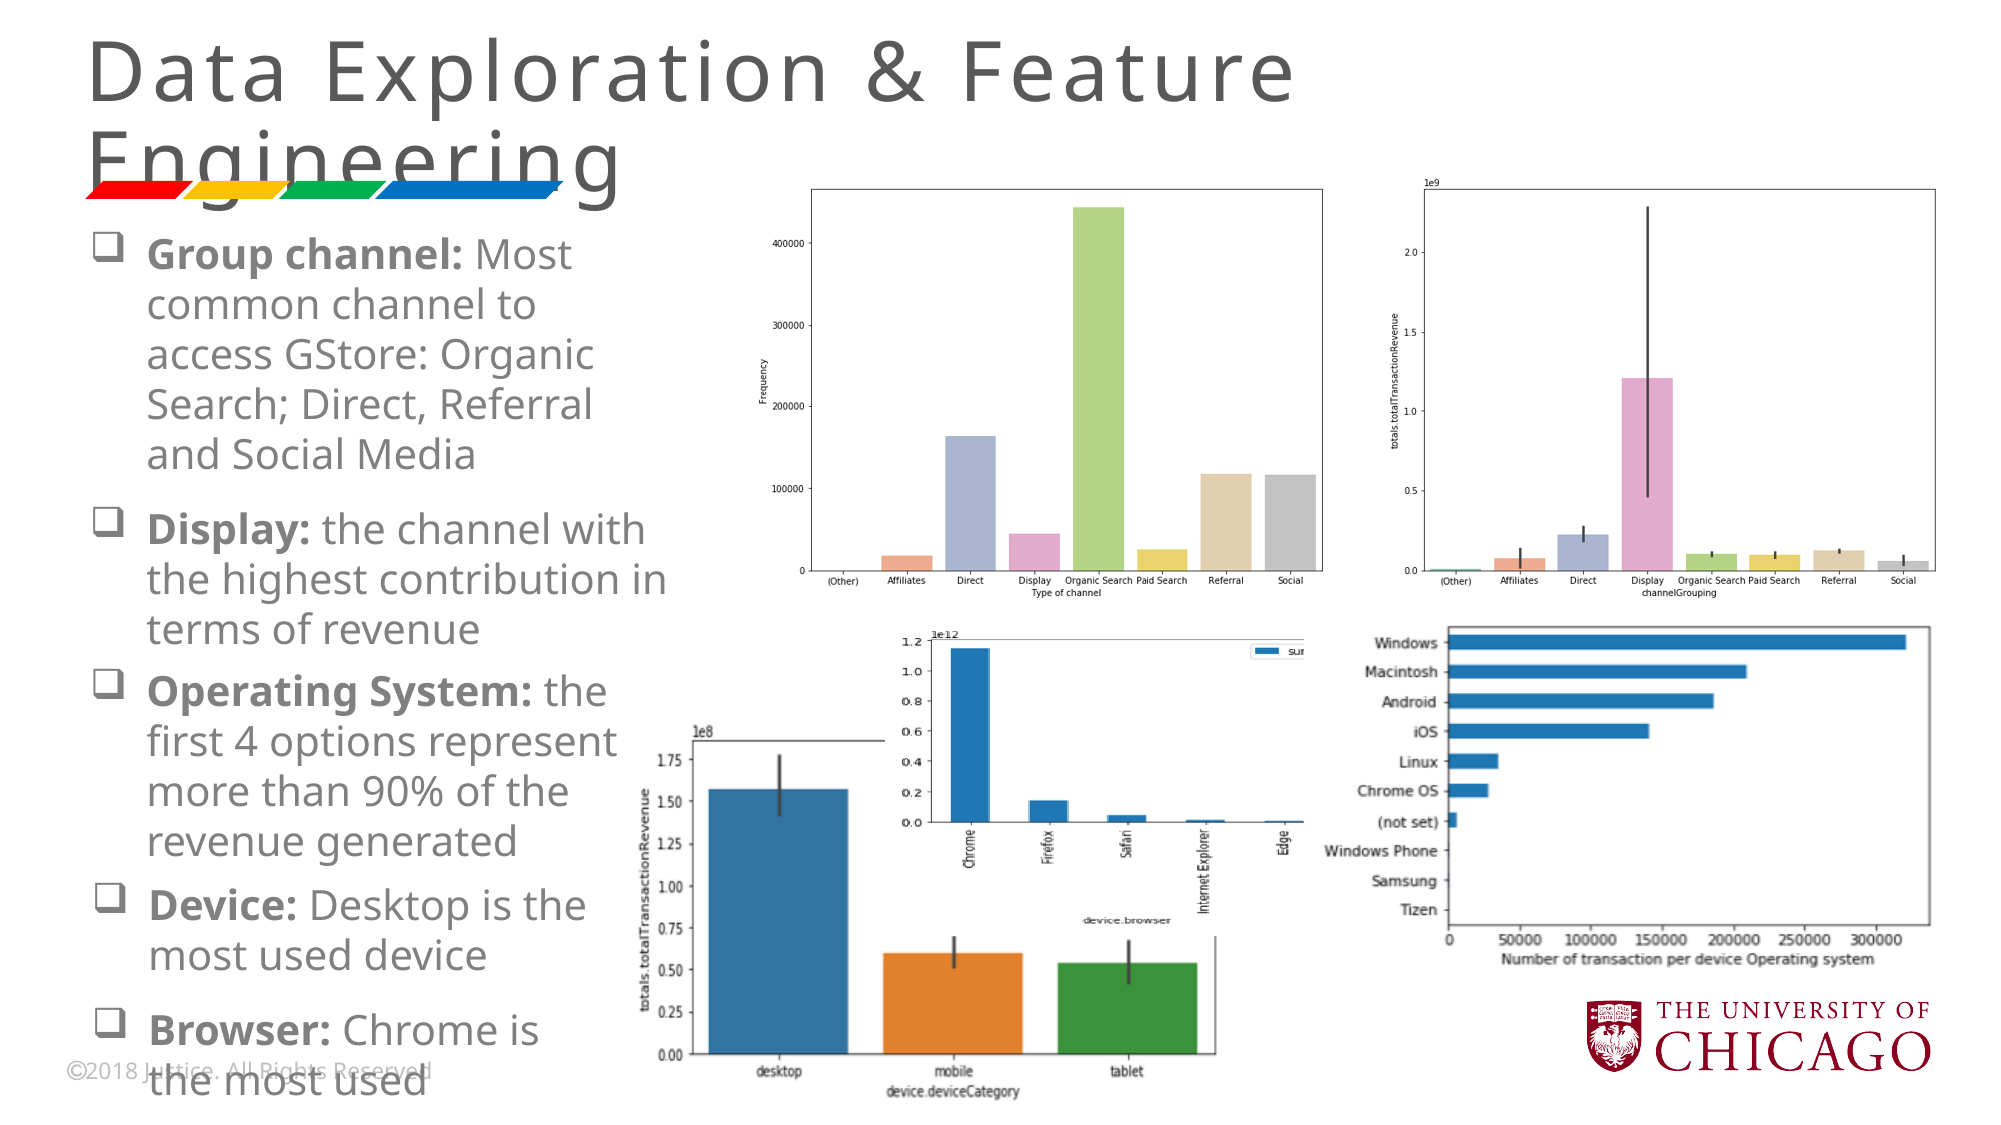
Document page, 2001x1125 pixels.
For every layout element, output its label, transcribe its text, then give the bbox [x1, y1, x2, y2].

text_box Group channel: Most common channel to access GStore: Organic Search; Direct, Referral and Social Media Display: the channel with the highest contribution in terms of revenue [75, 220, 688, 661]
text_box Device: Desktop is the most used device Browser: Chrome is the most used [77, 872, 627, 1125]
text_box Operating System: the first 4 options represent more than 90% of the revenue generated [75, 657, 662, 872]
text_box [85, 180, 564, 199]
text_box Data Exploration & Feature Engineering [70, 79, 1802, 160]
picture [620, 169, 1988, 1110]
